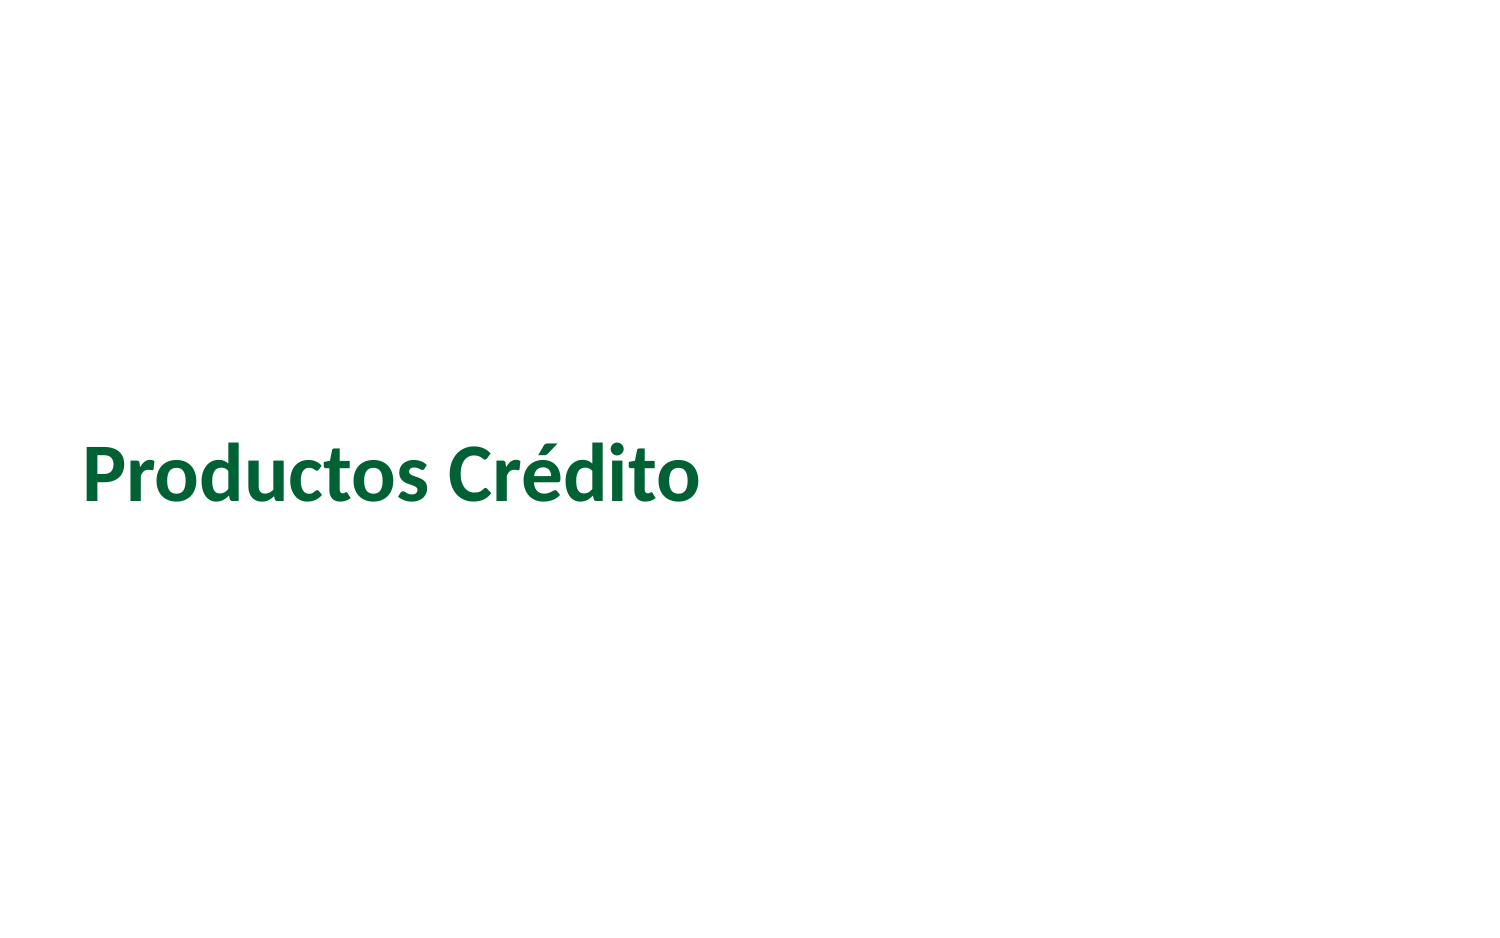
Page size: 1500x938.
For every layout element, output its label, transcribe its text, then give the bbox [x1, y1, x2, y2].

text_box Productos Crédito [67, 412, 1138, 527]
